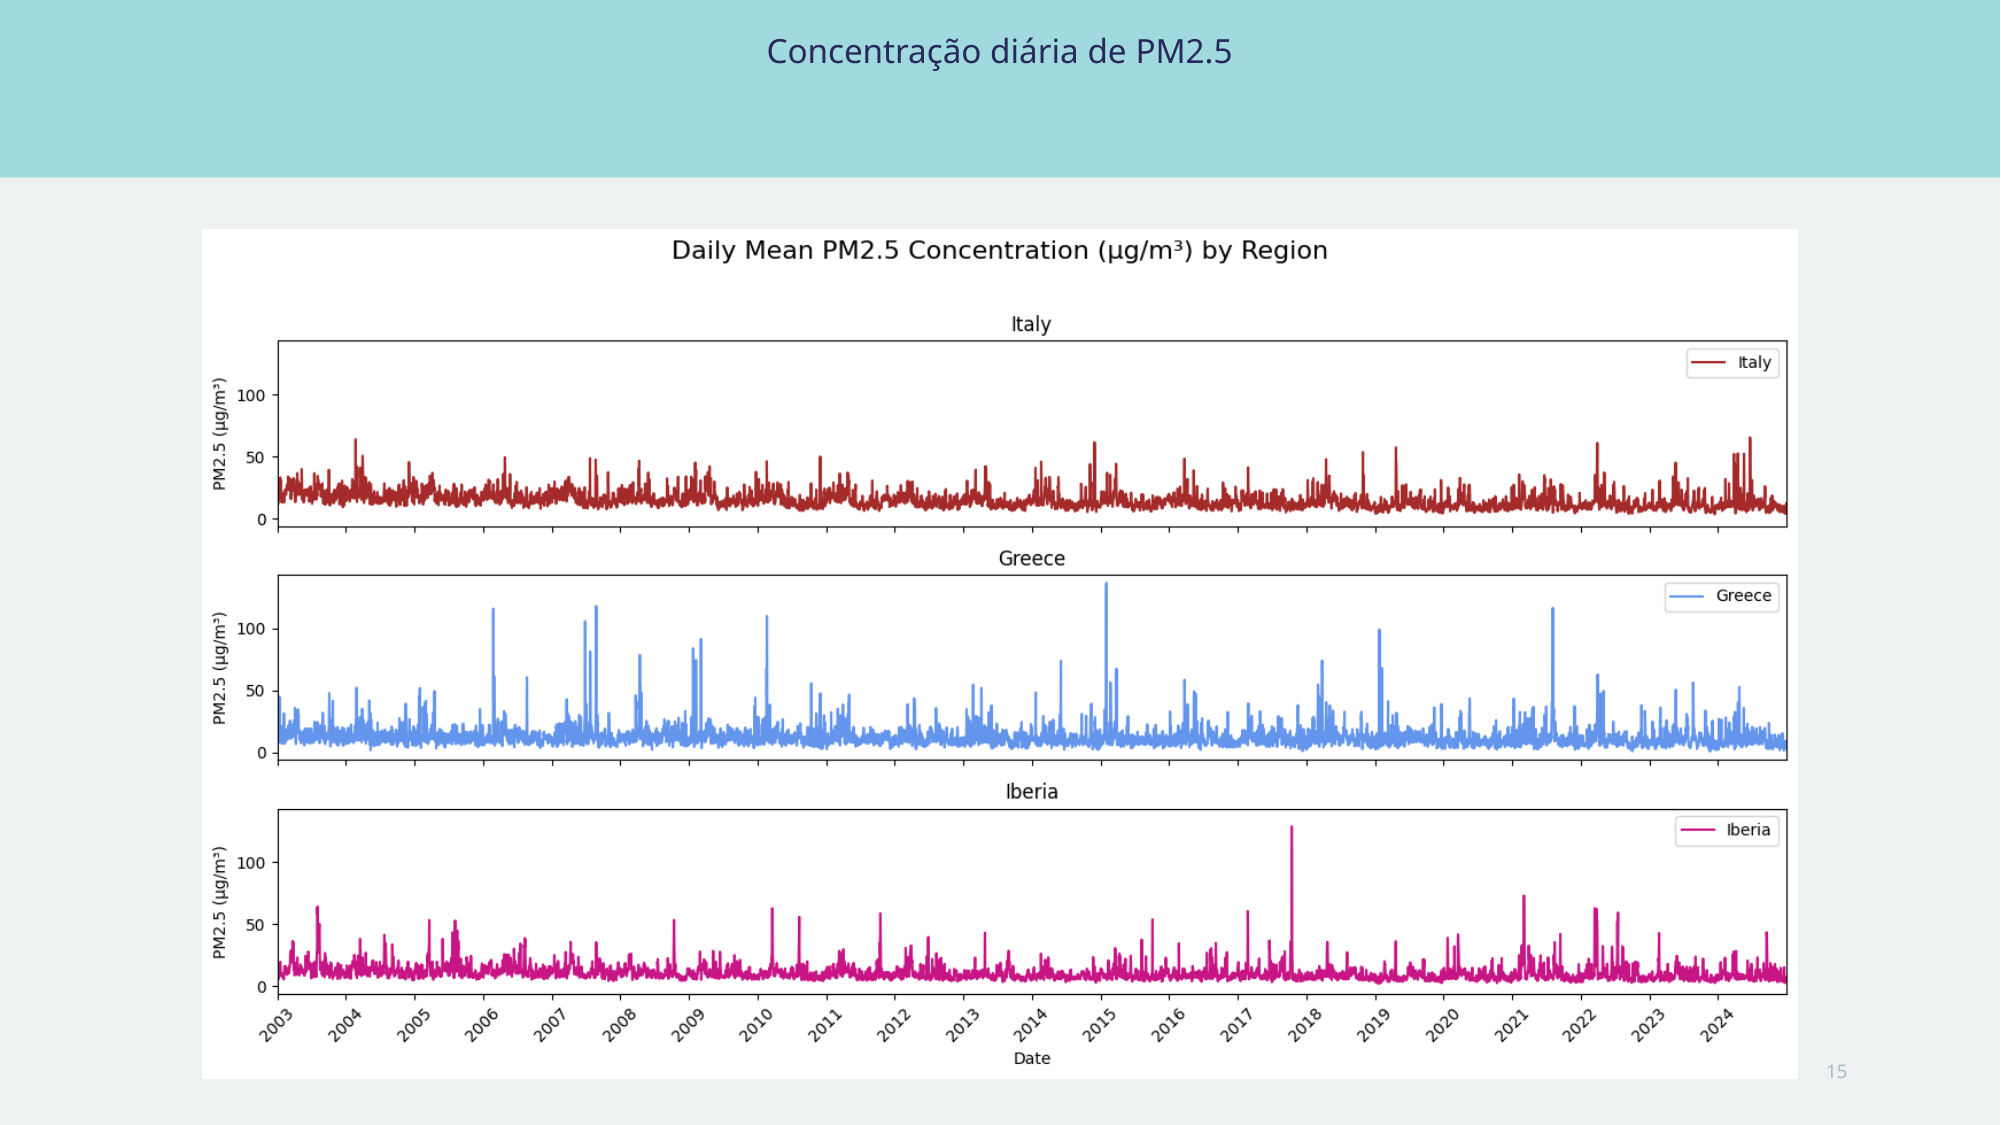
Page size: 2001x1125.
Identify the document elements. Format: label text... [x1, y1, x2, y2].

picture [202, 229, 1798, 1079]
slide_number 15 [1412, 1042, 1863, 1103]
list Concentração diária de PM2.5 [0, 22, 2000, 154]
